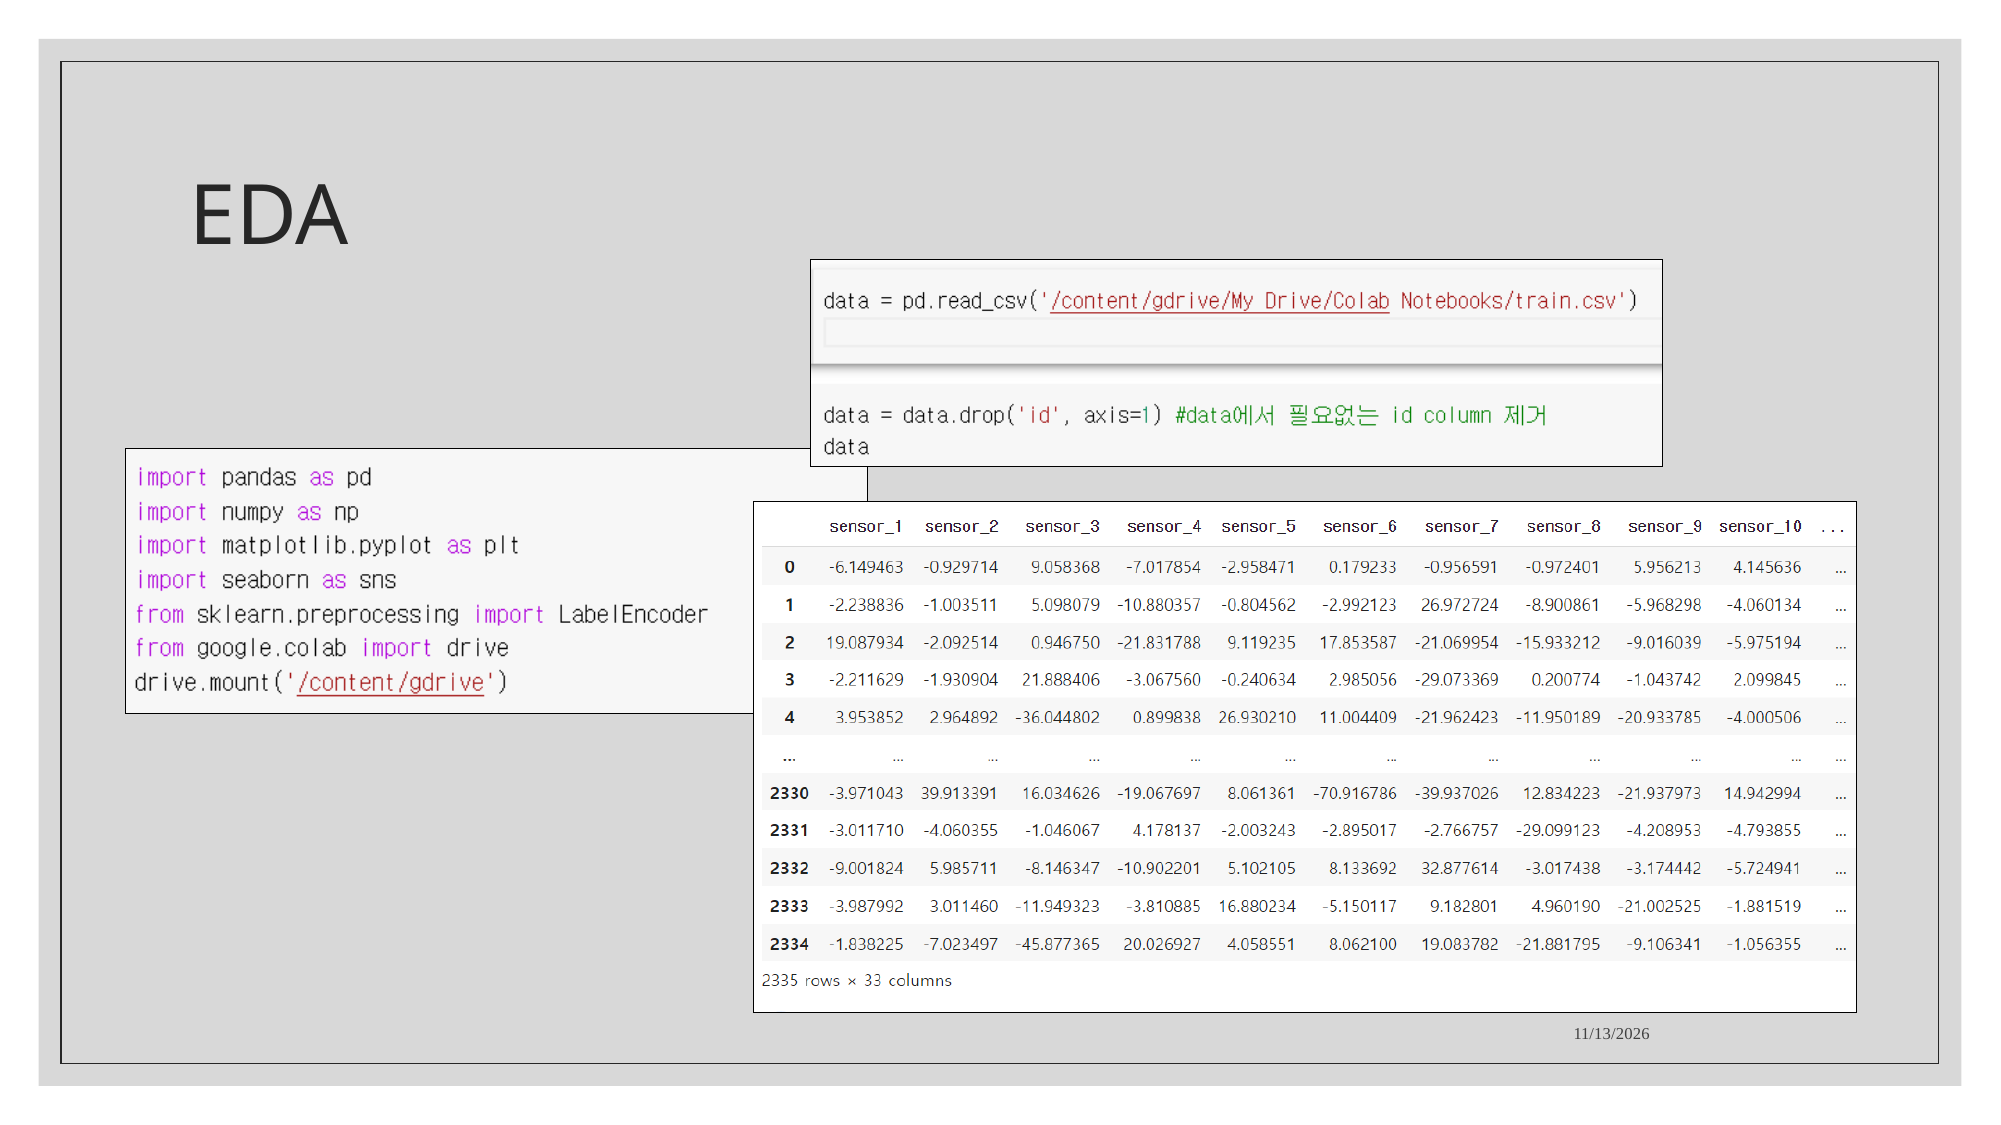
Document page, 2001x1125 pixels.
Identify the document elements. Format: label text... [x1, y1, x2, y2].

title EDA [174, 105, 1825, 331]
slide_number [1190, 1020, 1665, 1050]
picture [125, 259, 1857, 1013]
